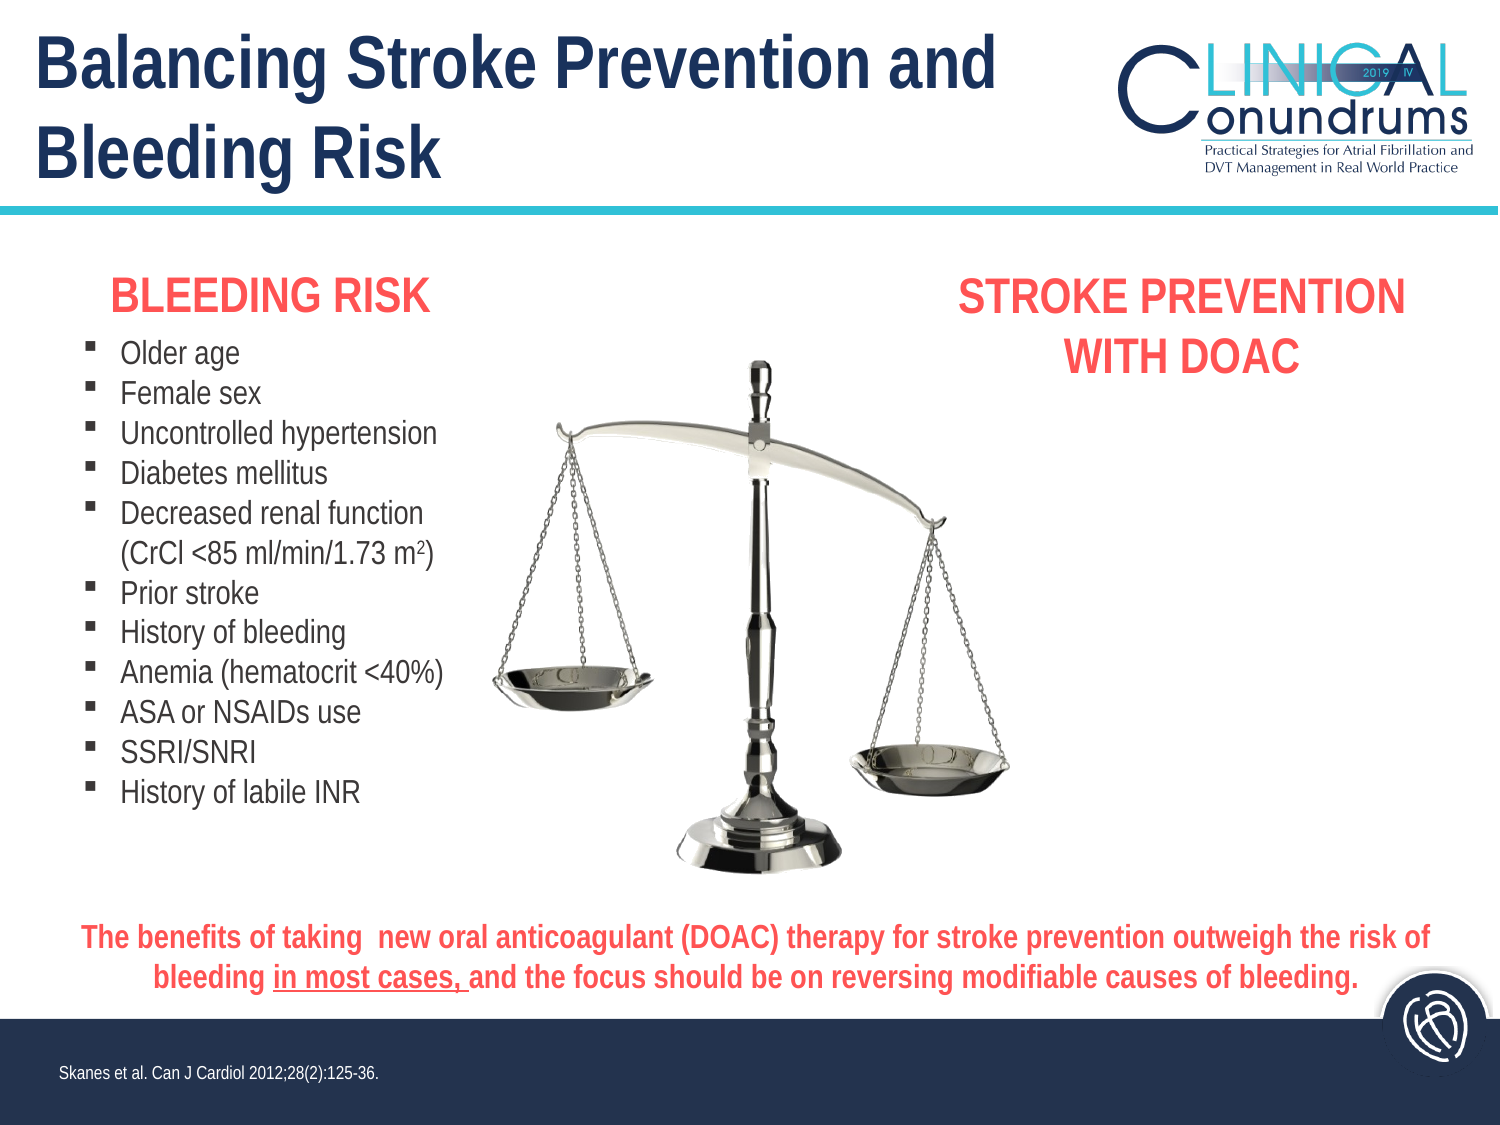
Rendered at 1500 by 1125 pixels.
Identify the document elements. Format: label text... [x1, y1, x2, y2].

text_box [0, 1018, 1500, 1125]
text_box BLEEDING RISK [20, 254, 521, 330]
text_box Older age Female sex Uncontrolled hypertension Diabetes mellitus Decreased renal function (CrCl <85 ml/min/1.73 m2) Prior stroke History of bleeding Anemia (hematocrit <40%) ASA or NSAIDs use SSRI/SNRI History of labile INR [67, 323, 675, 749]
text_box STROKE PREVENTION WITH DOAC [932, 256, 1433, 392]
text_box Skanes et al. Can J Cardiol 2012;28(2):125-36. [44, 1061, 619, 1091]
picture [1374, 966, 1493, 1084]
text_box Balancing Stroke Prevention and Bleeding Risk [20, 6, 1040, 201]
text_box The benefits of taking new oral anticoagulant (DOAC) therapy for stroke prevention outweigh the risk of bleeding in most cases, and the focus should be on reversing modifiable causes of bleeding. [44, 907, 1469, 1061]
picture [1114, 32, 1482, 178]
picture [475, 344, 1025, 895]
